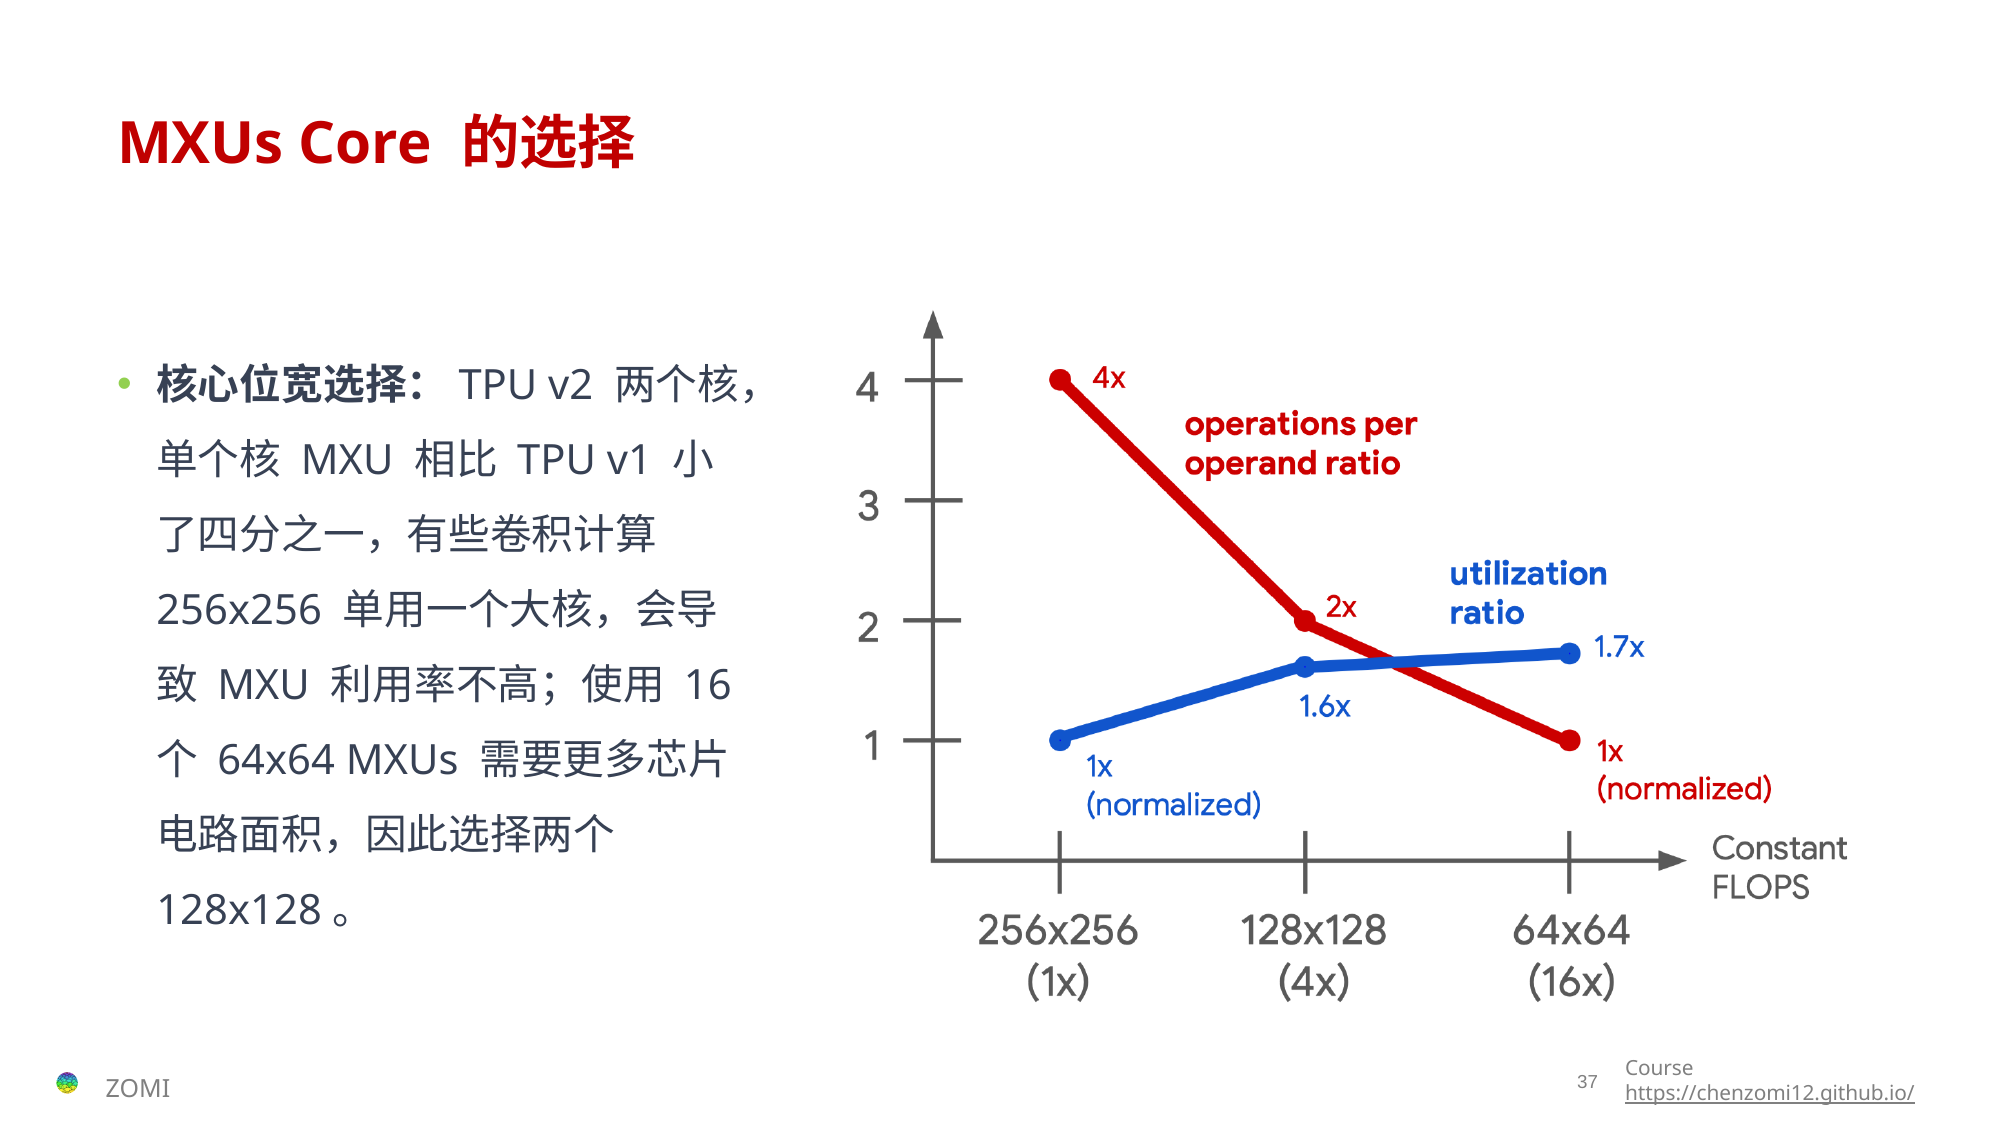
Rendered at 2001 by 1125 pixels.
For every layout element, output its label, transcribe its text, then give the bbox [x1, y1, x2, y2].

title MXUs Core 的选择 [102, 91, 1901, 189]
picture [57, 1073, 77, 1093]
picture [832, 289, 1859, 1018]
list 核心位宽选择：TPU v2 两个核，单个核 MXU 相比 TPU v1 小了四分之一，有些卷积计算 256x256 单用一个大核，会导致 MXU 利用率不高；使用 16 个 64x64 MXUs 需要更多芯片电路面积，因此选择两个 128x128。 [102, 223, 762, 1043]
